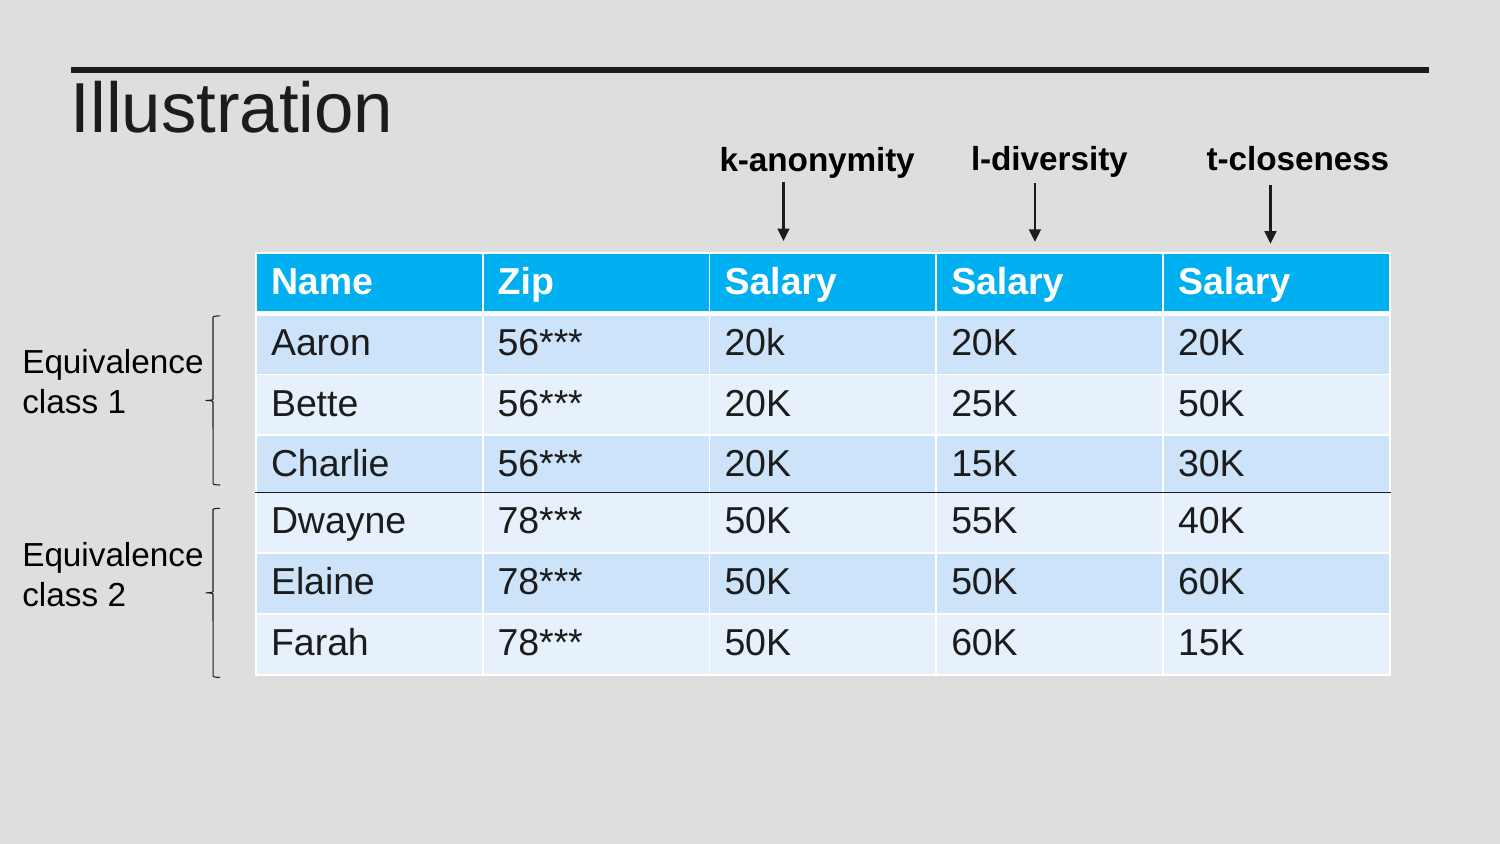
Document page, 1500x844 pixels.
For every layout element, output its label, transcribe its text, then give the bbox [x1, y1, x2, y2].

table_cell 56*** [484, 316, 709, 374]
list Illustration [70, 61, 1430, 177]
text_box Equivalence class 2 [22, 532, 206, 615]
text_box [206, 507, 221, 679]
table_cell 78*** [484, 554, 709, 613]
table_cell 30K [1164, 436, 1389, 492]
table_cell 20k [710, 316, 935, 374]
text_box t-closeness [1206, 137, 1414, 219]
table_cell 50K [937, 554, 1162, 613]
table_cell Aaron [257, 316, 482, 374]
table_cell Dwayne [257, 493, 482, 552]
table_cell 50K [710, 493, 935, 552]
table_cell 20K [937, 316, 1162, 374]
table_cell 56*** [484, 375, 709, 434]
table_cell Charlie [257, 436, 482, 492]
text_box k-anonymity [719, 137, 927, 219]
table_cell 15K [1164, 615, 1389, 674]
table_cell Farah [257, 615, 482, 674]
text_box [206, 315, 221, 486]
table_cell Elaine [257, 554, 482, 613]
table_cell 78*** [484, 615, 709, 674]
table_cell 20K [710, 436, 935, 492]
table_cell 40K [1164, 493, 1389, 552]
table_cell 20K [1164, 316, 1389, 374]
table_cell 25K [937, 375, 1162, 434]
table_cell 15K [937, 436, 1162, 492]
table_cell 56*** [484, 436, 709, 492]
table_cell 50K [710, 554, 935, 613]
table_cell 60K [937, 615, 1162, 674]
table_cell 78*** [484, 493, 709, 552]
table_header Salary [1164, 254, 1389, 311]
table_header Salary [937, 254, 1162, 311]
table_cell Bette [257, 375, 482, 434]
table_cell 50K [710, 615, 935, 674]
table_cell 55K [937, 493, 1162, 552]
table_cell 20K [710, 375, 935, 434]
table_header Name [257, 254, 482, 311]
table_header Salary [710, 254, 935, 311]
table_cell 50K [1164, 375, 1389, 434]
table_header Zip [484, 254, 709, 311]
table_cell 60K [1164, 554, 1389, 613]
text_box l-diversity [971, 136, 1178, 219]
text_box Equivalence class 1 [22, 340, 206, 422]
